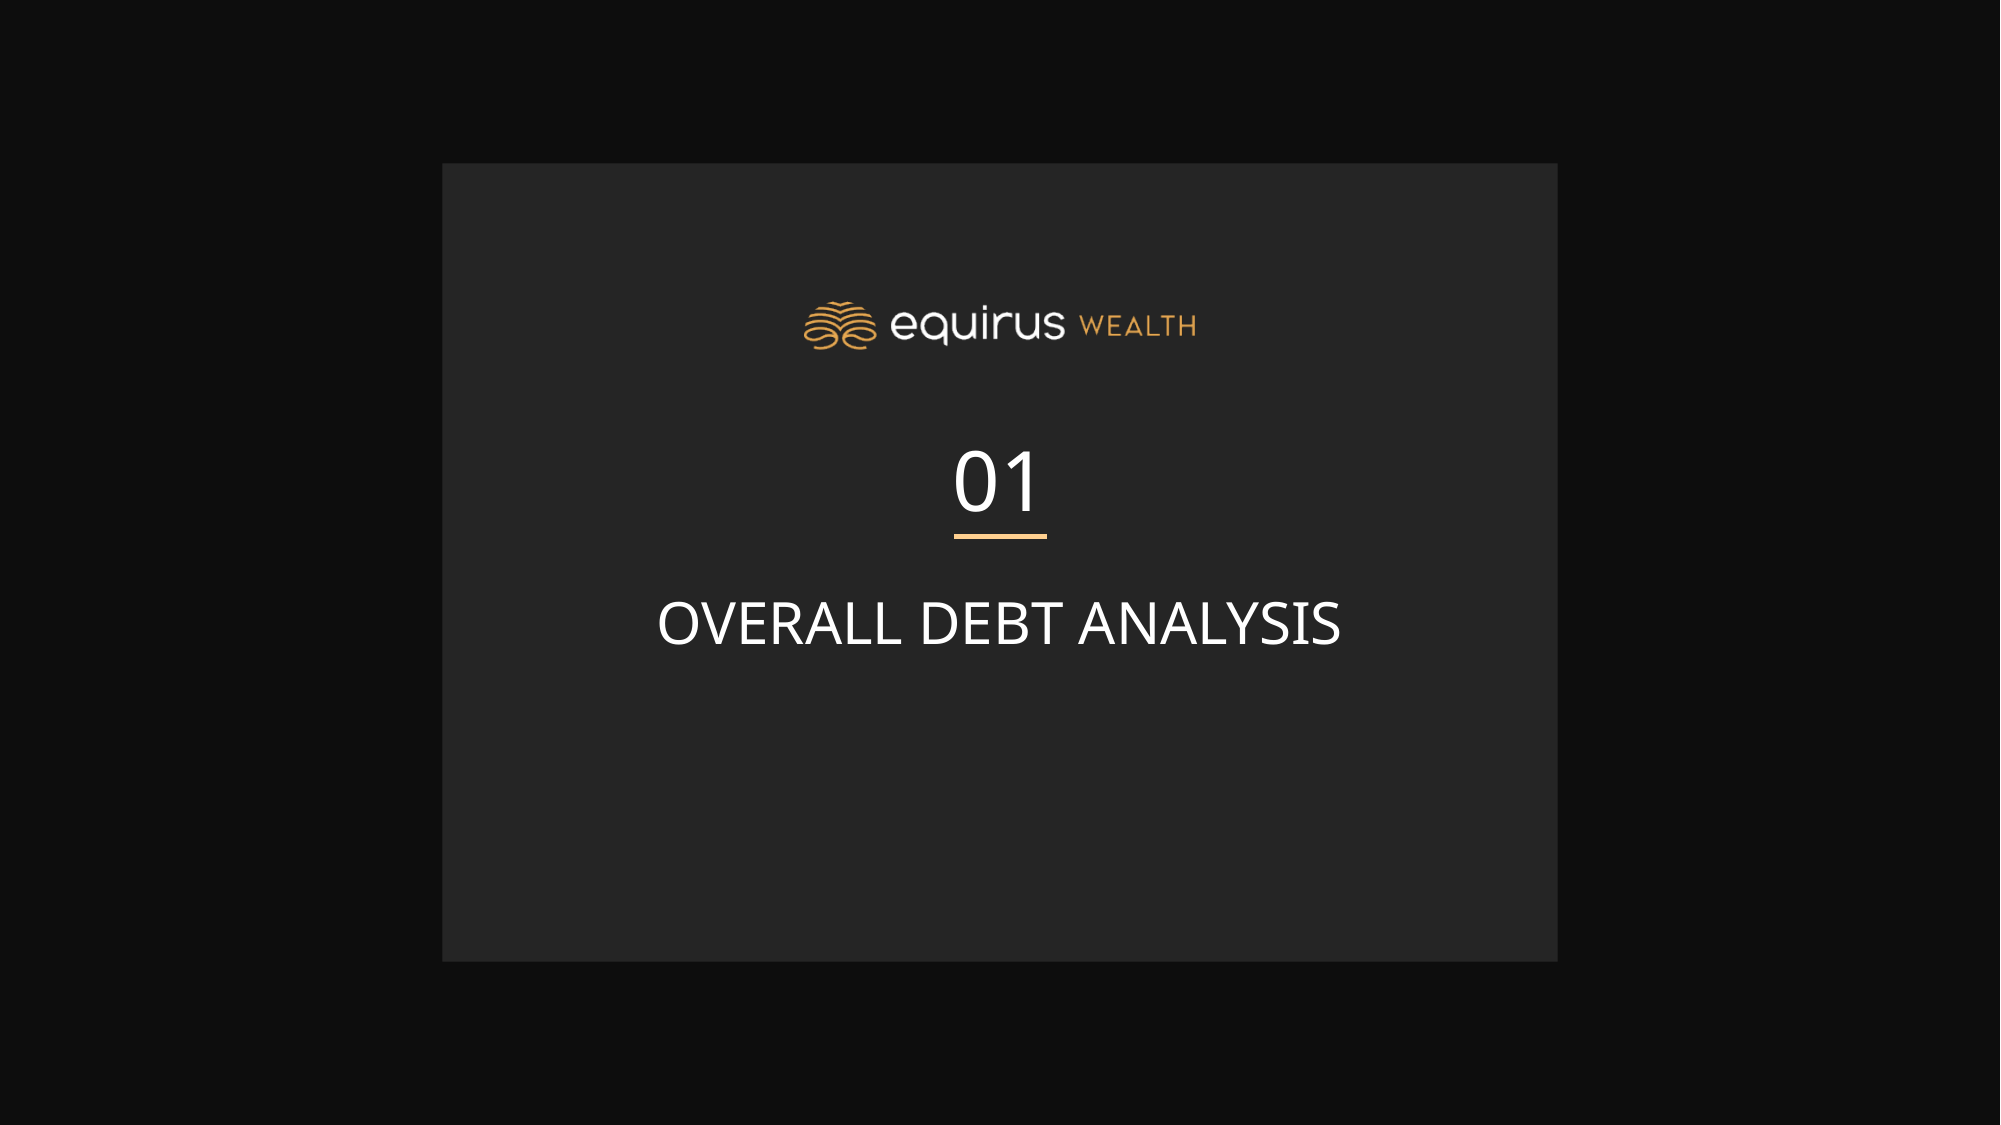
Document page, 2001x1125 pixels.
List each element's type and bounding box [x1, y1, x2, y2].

text_box [441, 162, 1559, 963]
picture [804, 289, 1196, 364]
